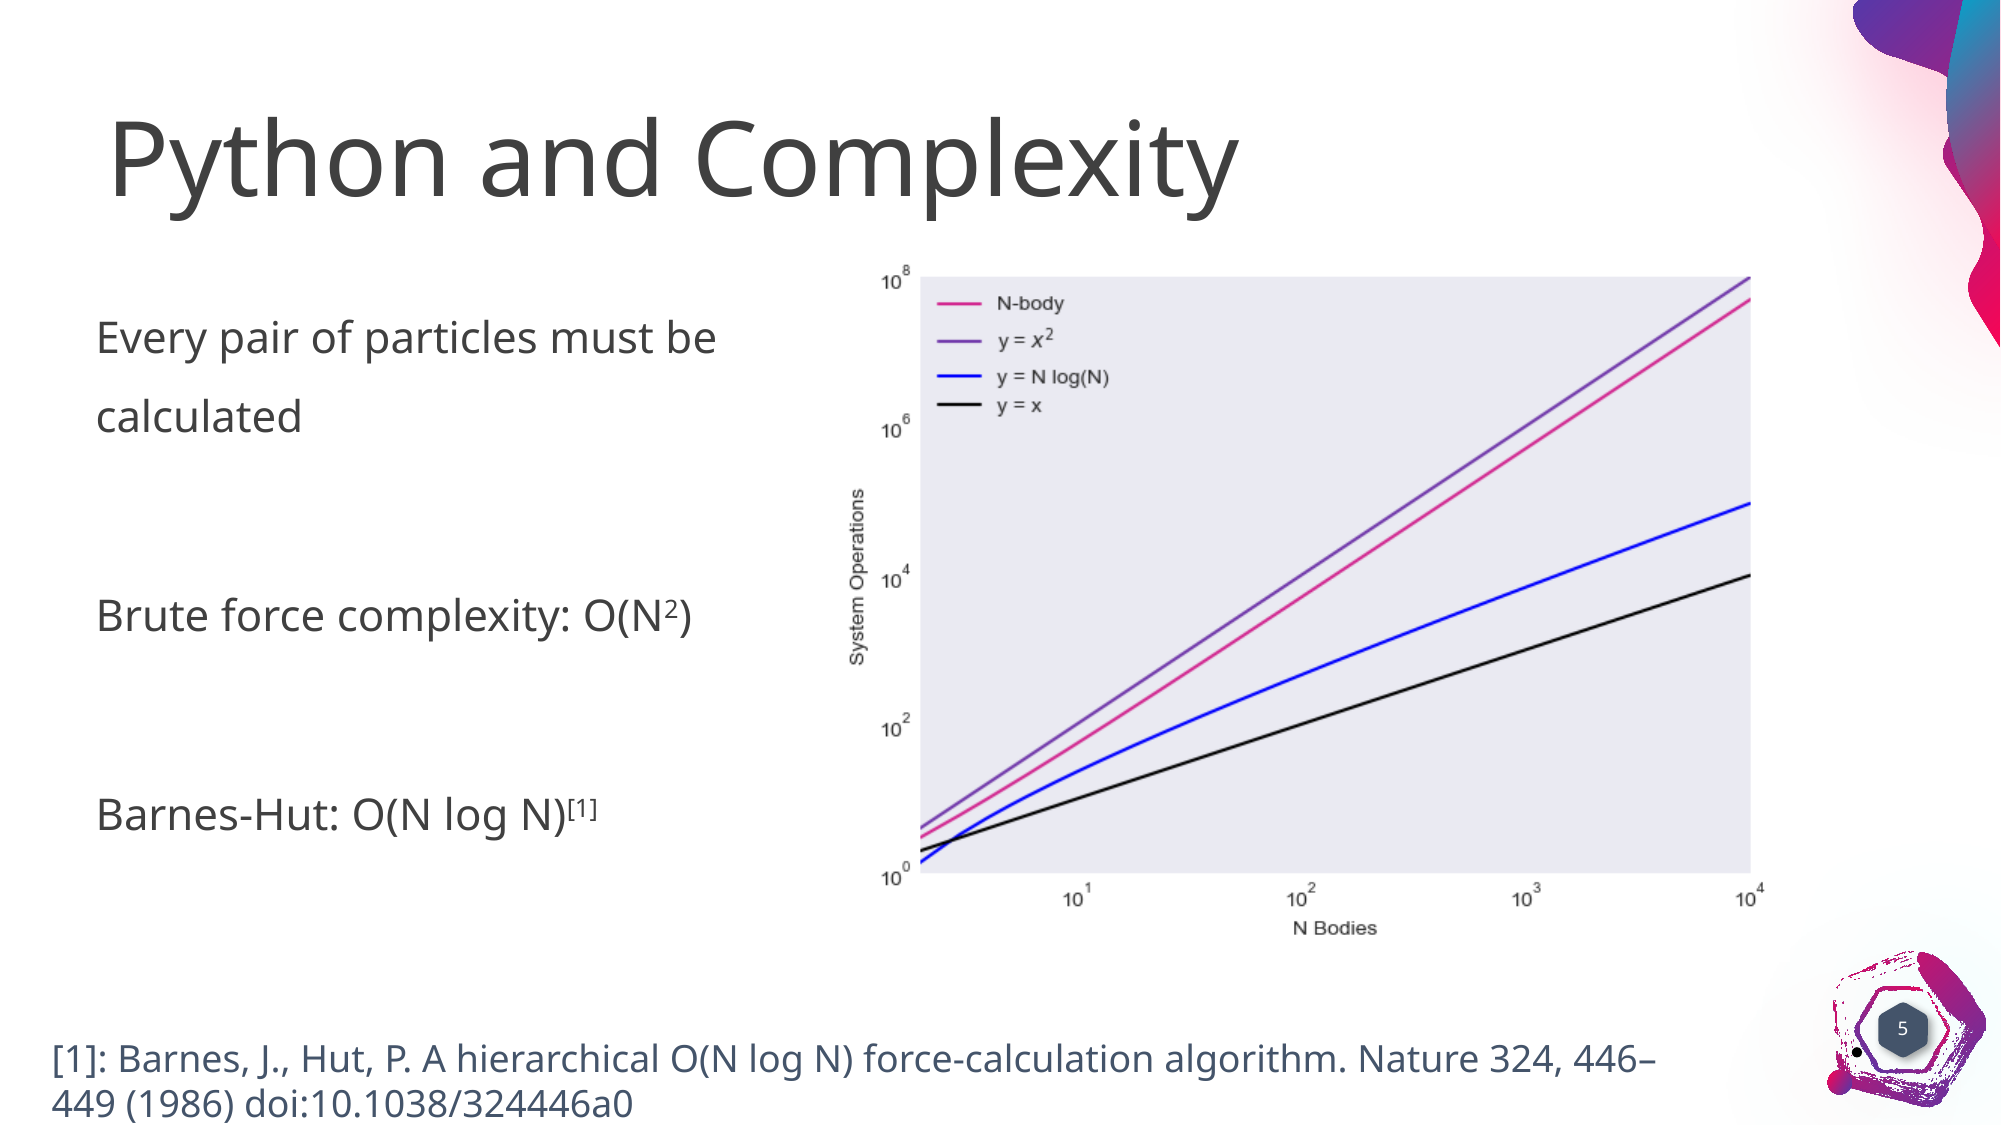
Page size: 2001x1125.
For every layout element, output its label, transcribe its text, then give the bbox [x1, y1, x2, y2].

picture [829, 241, 1790, 962]
list Every pair of particles must be calculated Brute force complexity: O(N2) Barnes-Hut: O(N log N)[1] [95, 283, 923, 1004]
title Python and Complexity [106, 106, 1790, 225]
text_box [1]: Barnes, J., Hut, P. A hierarchical O(N log N) force-calculation algorithm. Nature 324, 446–449 (1986) doi:10.1038/324446a0 [36, 1027, 1675, 1125]
slide_number 5 [1872, 1001, 1934, 1057]
